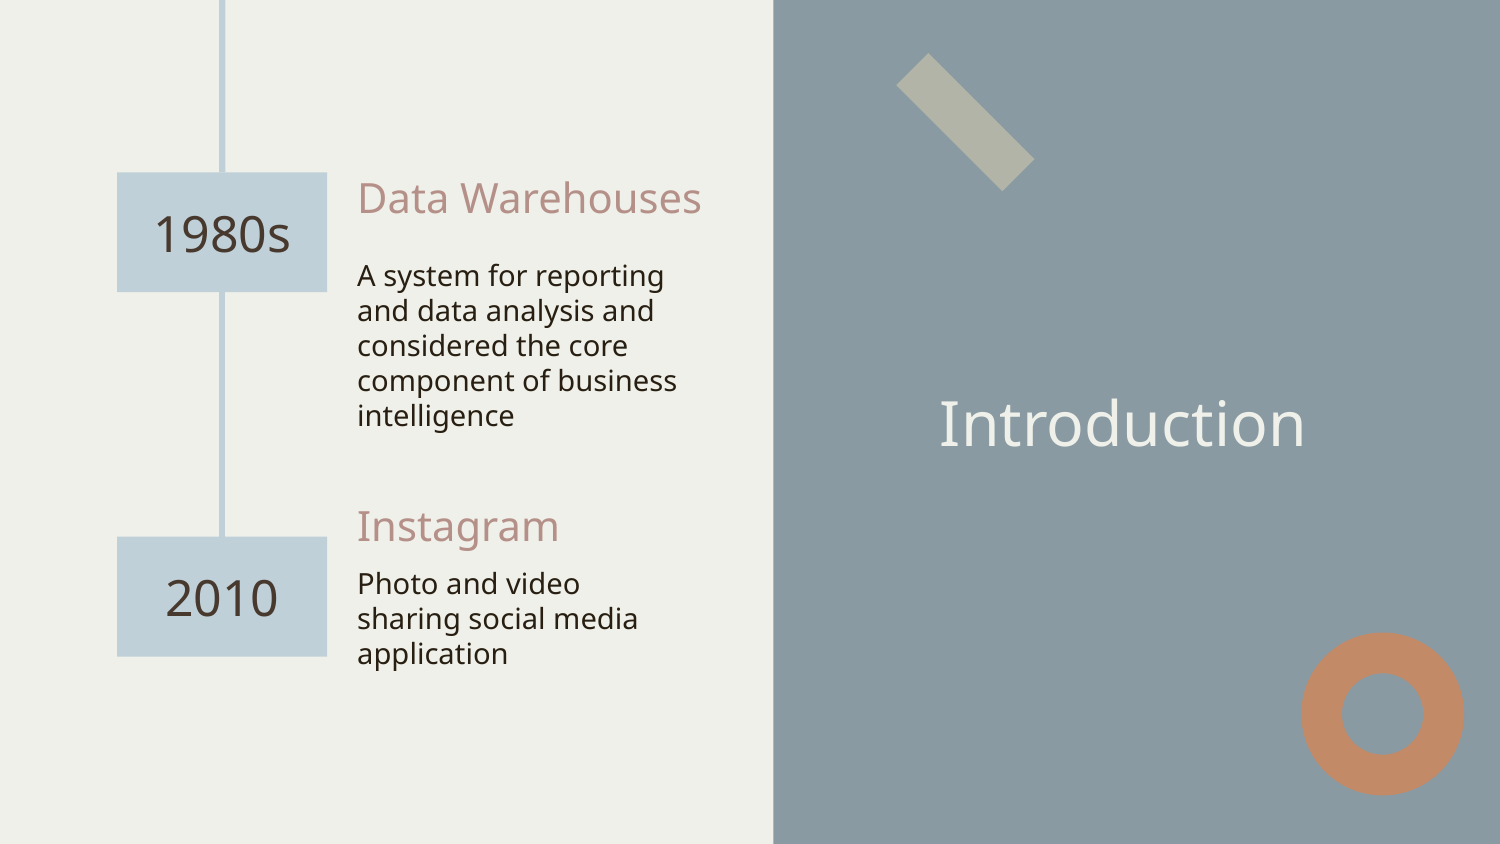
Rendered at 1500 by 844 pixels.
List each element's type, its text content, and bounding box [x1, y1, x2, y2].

text_box A system for reporting and data analysis and considered the core component of business intelligence [342, 242, 703, 436]
text_box Data Warehouses [342, 147, 750, 222]
text_box 1980s [117, 172, 328, 293]
title Introduction [846, 352, 1401, 491]
text_box [1301, 632, 1465, 796]
text_box 2010 [117, 536, 328, 657]
text_box Instagram [342, 474, 703, 549]
text_box [896, 52, 1035, 192]
text_box Photo and video sharing social media application [342, 549, 703, 689]
